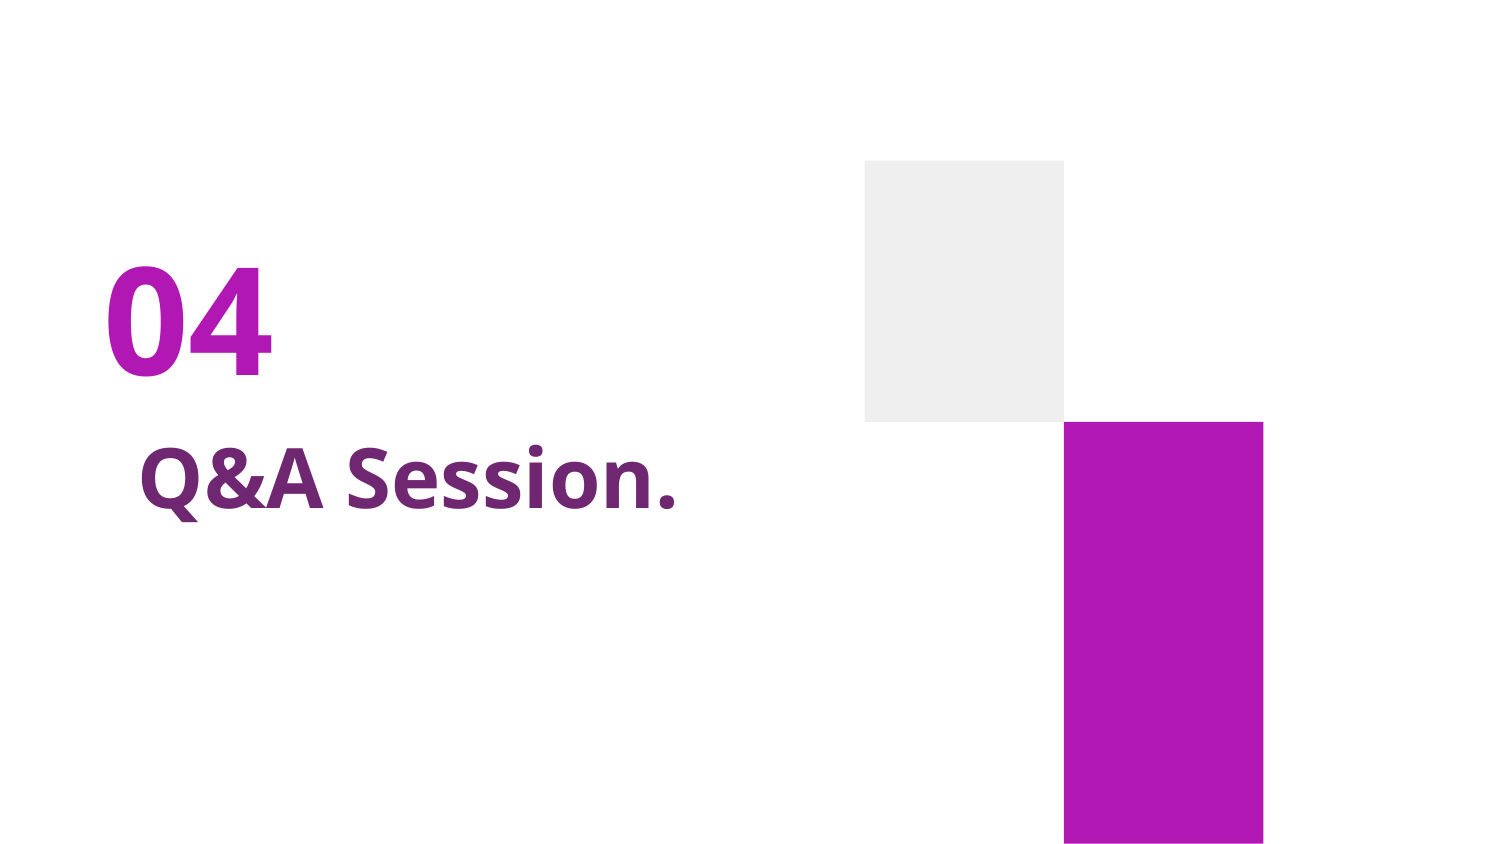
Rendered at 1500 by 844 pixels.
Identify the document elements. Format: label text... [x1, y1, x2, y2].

title 04 [88, 232, 333, 421]
title Q&A Session. [123, 347, 1037, 603]
